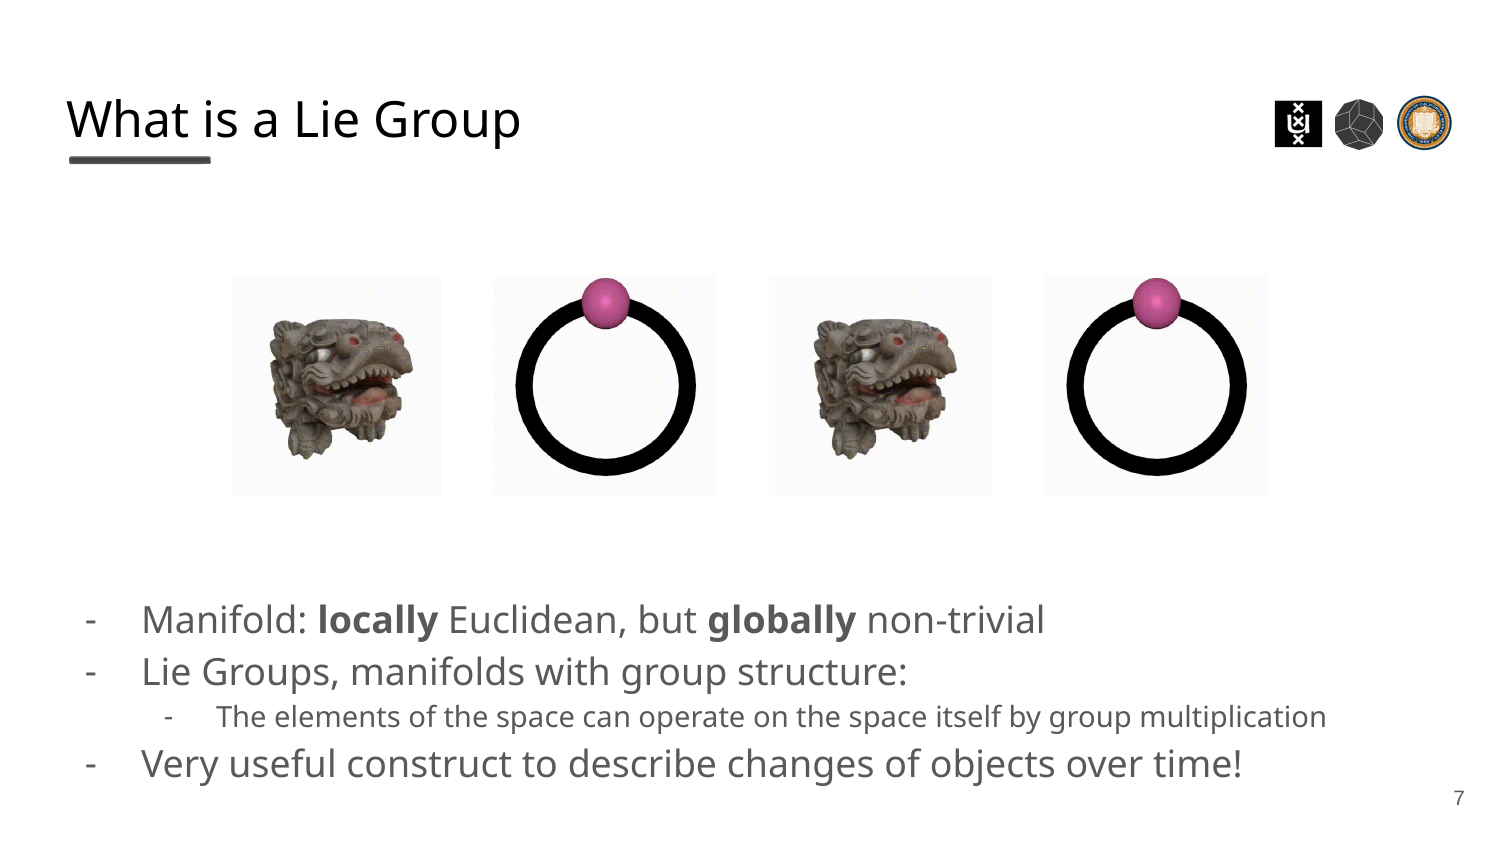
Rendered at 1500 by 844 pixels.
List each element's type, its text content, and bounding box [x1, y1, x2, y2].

picture [1335, 99, 1383, 150]
picture [1274, 100, 1323, 148]
slide_number ‹#› [1389, 764, 1480, 830]
list Manifold: locally Euclidean, but globally non-trivial Lie Groups, manifolds with group structure: The elements of the space can operate on the space itself by group multiplication Very useful construct to describe changes of objects over time! [51, 189, 1449, 750]
picture [231, 273, 442, 498]
picture [1044, 273, 1269, 498]
picture [493, 273, 718, 498]
picture [769, 273, 993, 498]
title What is a Lie Group [51, 72, 1201, 167]
picture [1395, 94, 1453, 152]
